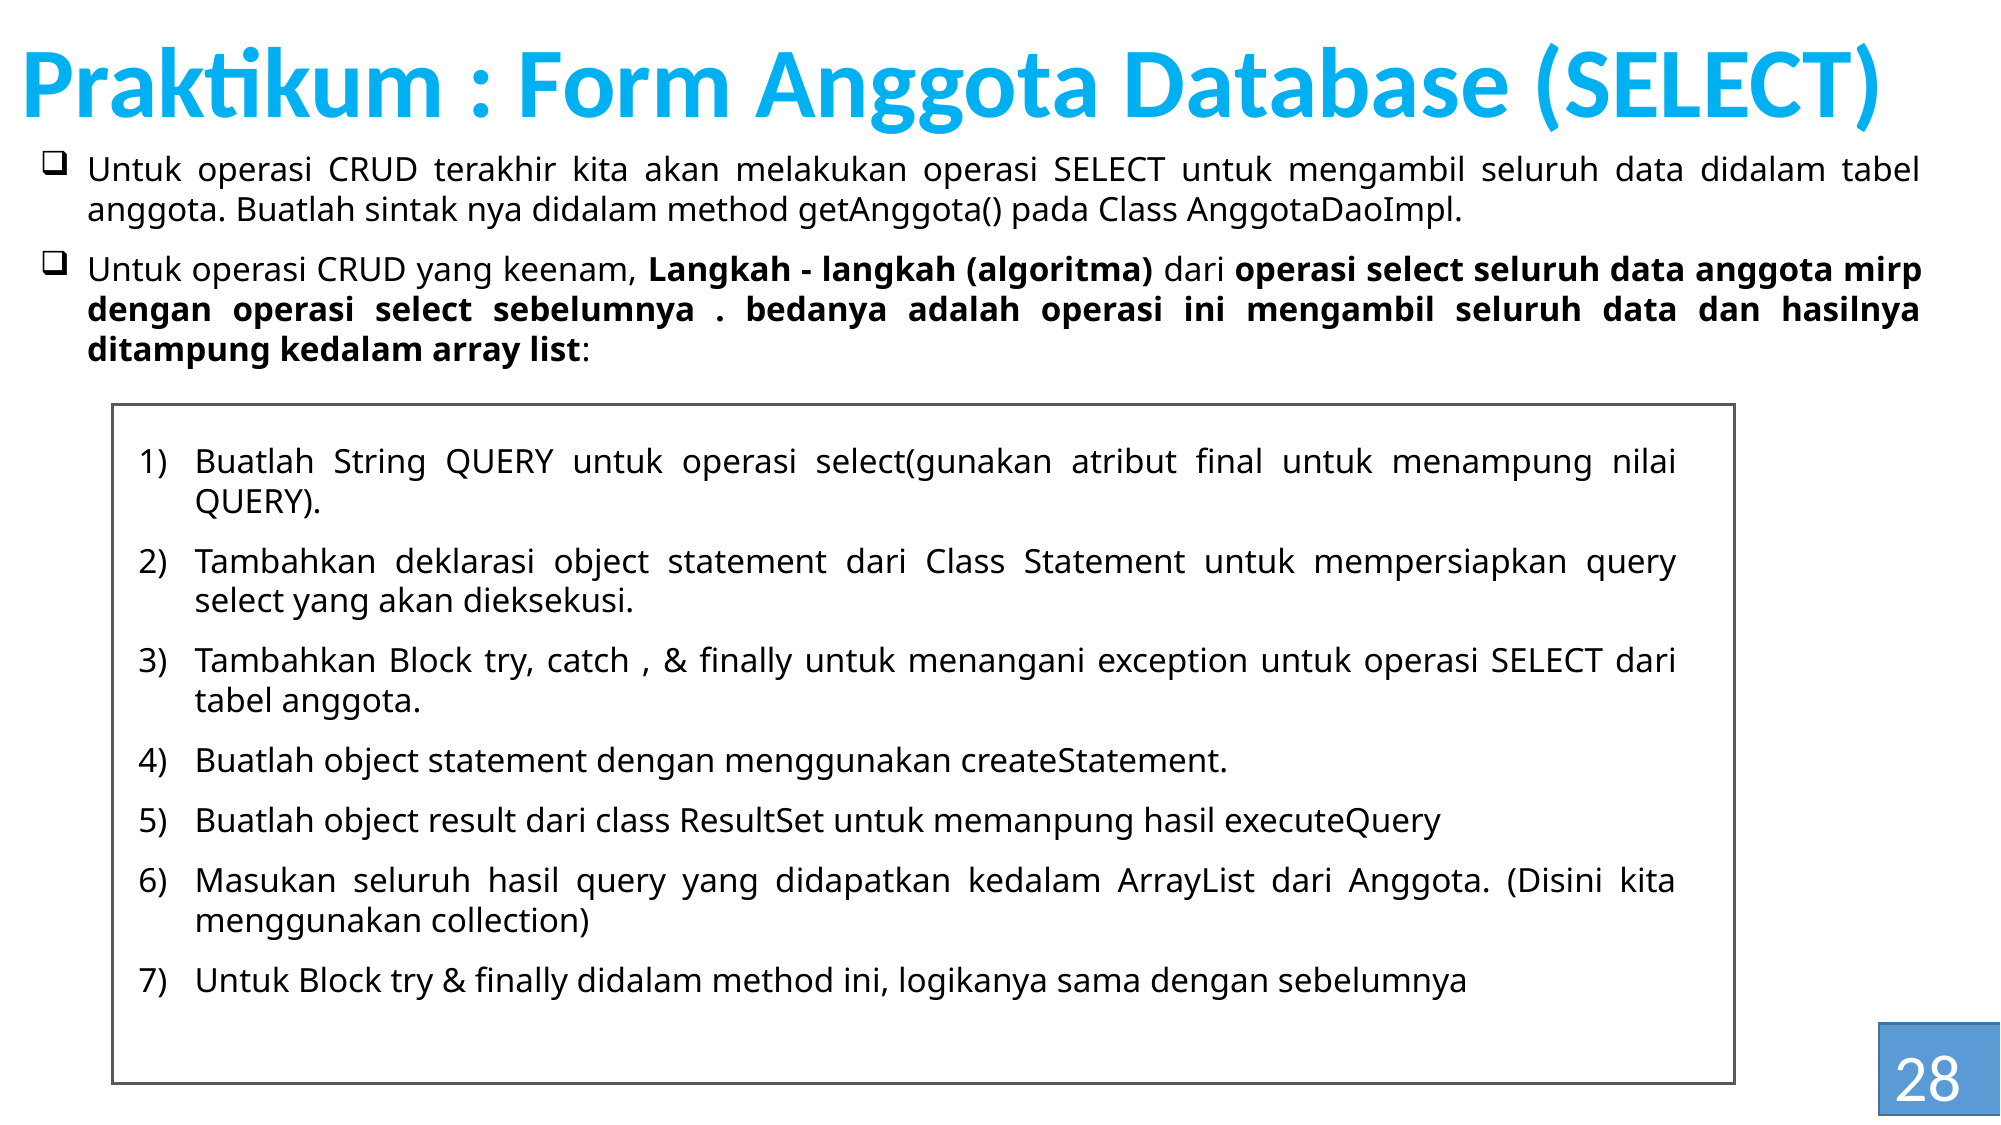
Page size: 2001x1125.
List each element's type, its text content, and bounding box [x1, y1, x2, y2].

text_box [1878, 1022, 2000, 1027]
text_box Praktikum : Form Anggota Database (SELECT) [6, 10, 1939, 146]
text_box 28 [1878, 1027, 2000, 1122]
text_box Untuk operasi CRUD terakhir kita akan melakukan operasi SELECT untuk mengambil seluruh data didalam tabel anggota. Buatlah sintak nya didalam method getAnggota() pada Class AnggotaDaoImpl. Untuk operasi CRUD yang keenam, Langkah - langkah (algoritma) dari operasi select seluruh data anggota mirp dengan operasi select sebelumnya . bedanya adalah operasi ini mengambil seluruh data dan hasilnya ditampung kedalam array list: [25, 146, 1939, 377]
text_box [111, 403, 1736, 1084]
